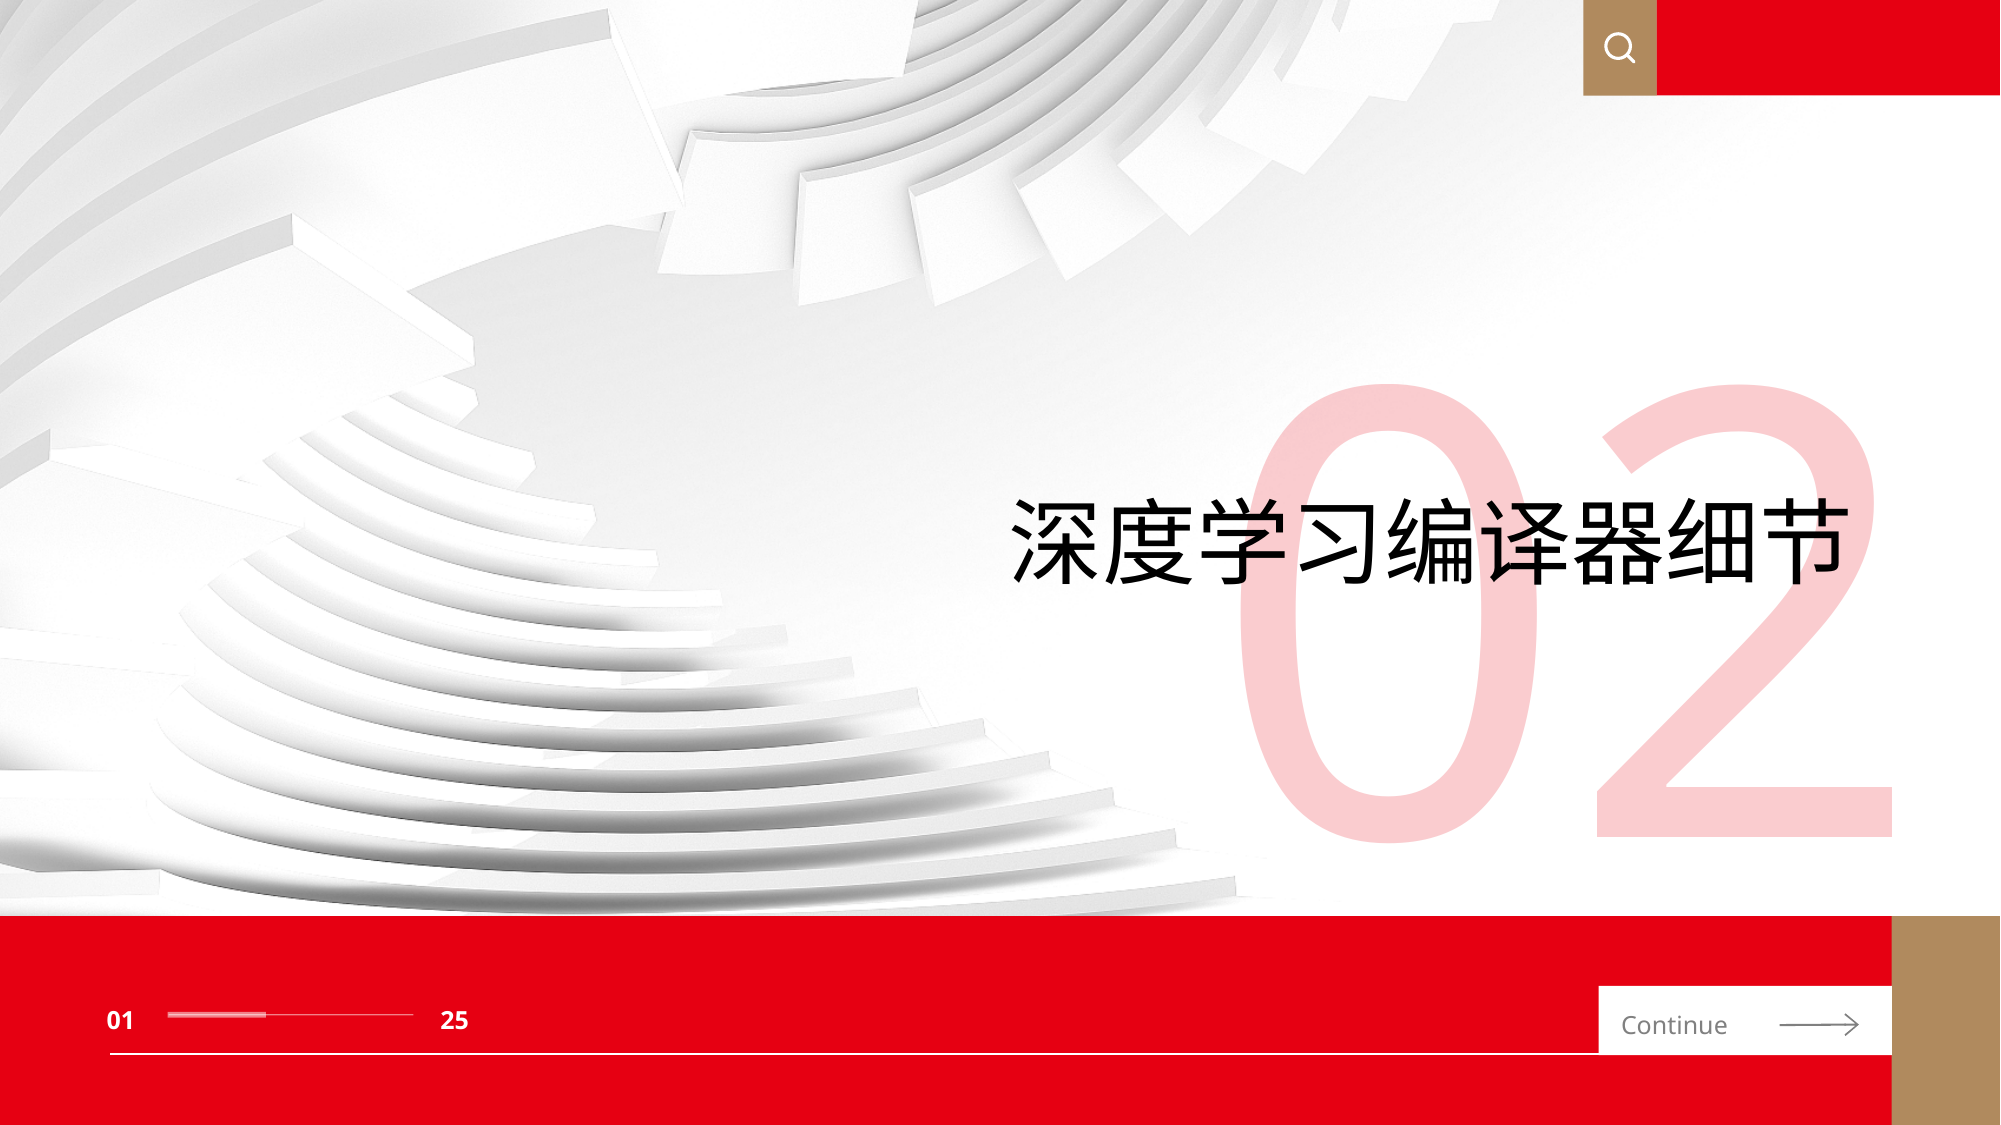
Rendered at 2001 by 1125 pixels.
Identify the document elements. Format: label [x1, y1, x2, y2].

text_box [1605, 33, 1634, 62]
picture [0, 0, 2000, 1124]
text_box [110, 985, 1899, 1056]
text_box [67, 996, 515, 1043]
text_box [521, 201, 1940, 974]
